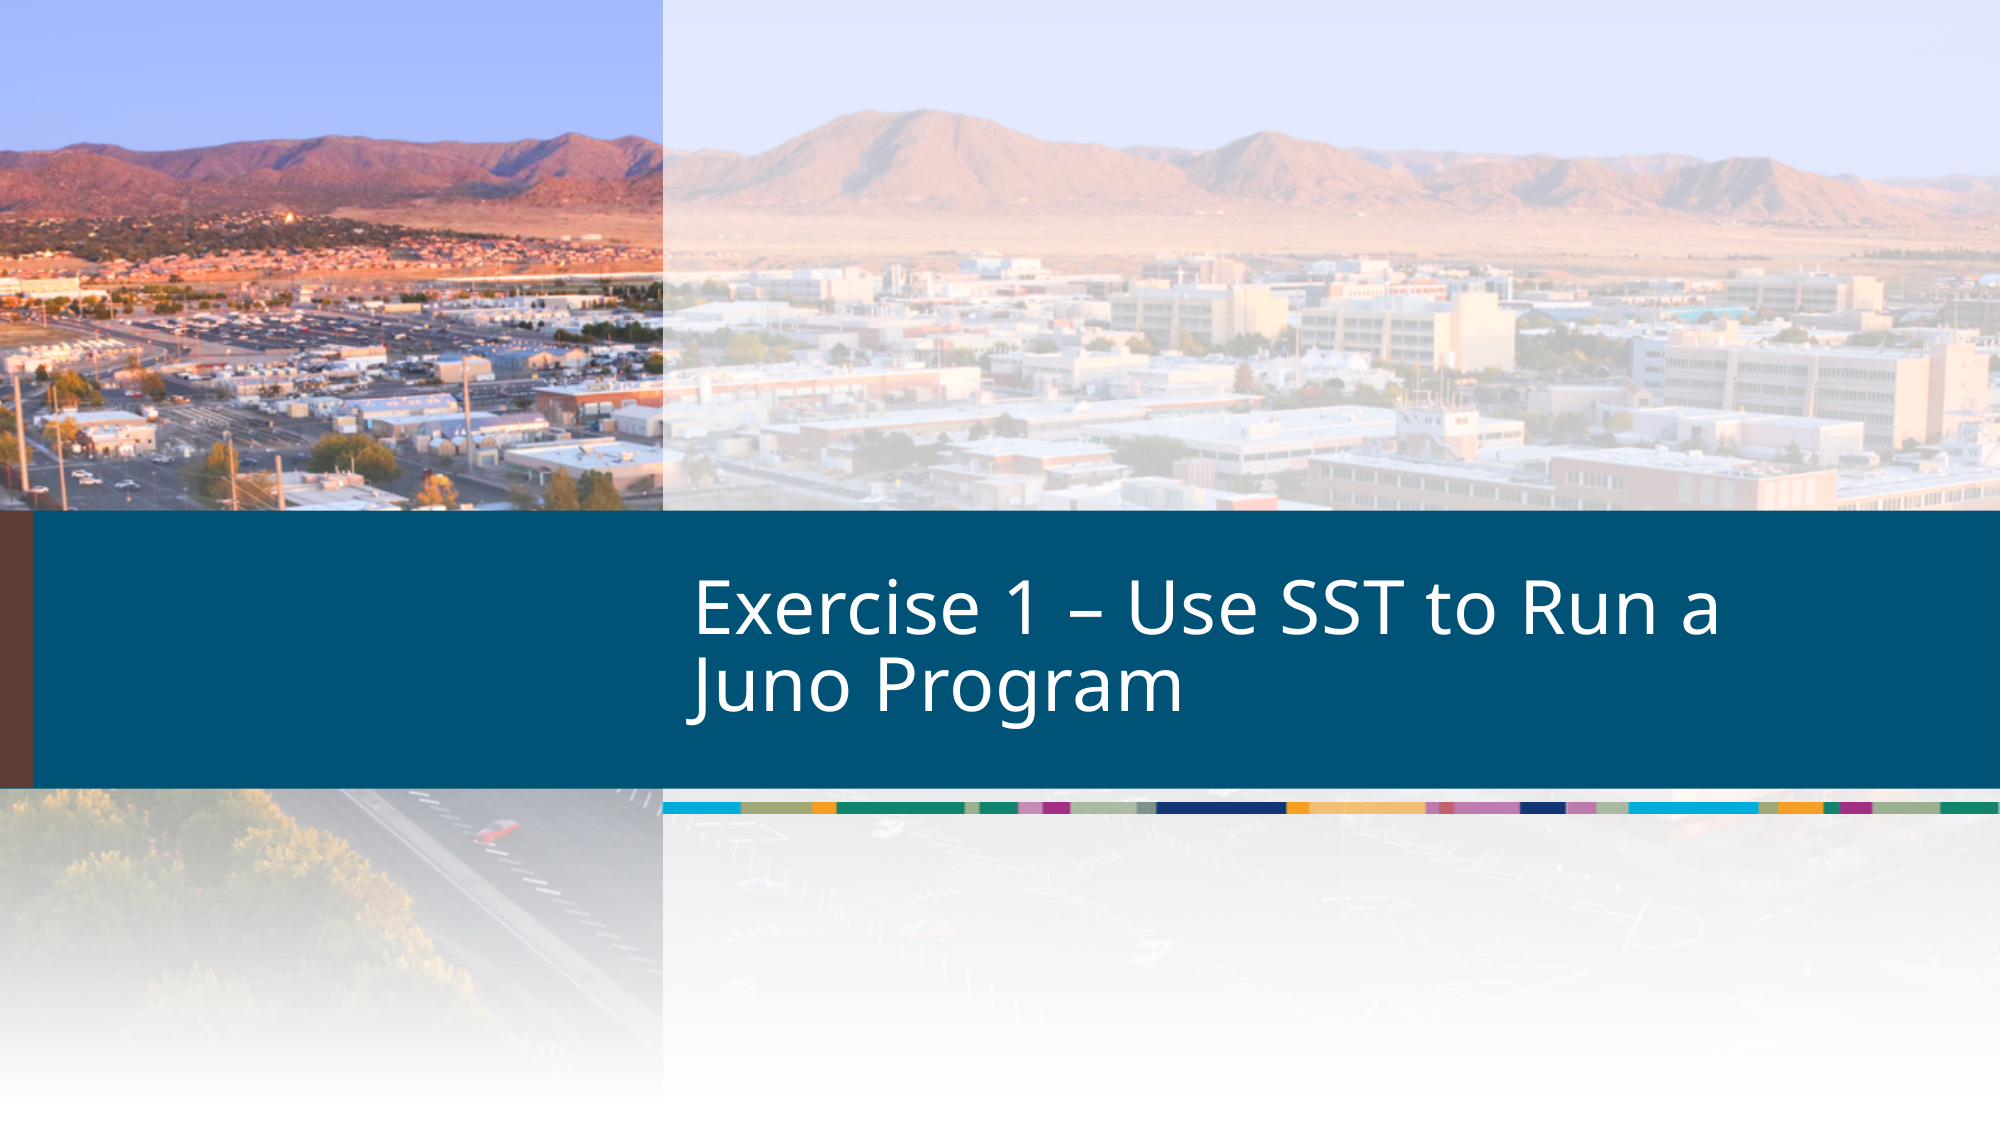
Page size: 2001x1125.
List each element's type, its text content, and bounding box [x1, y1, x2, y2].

picture [1758, 802, 2000, 814]
picture [0, 0, 663, 510]
picture [740, 802, 1629, 814]
picture [0, 788, 663, 1125]
title Exercise 1 – Use SST to Run a Juno Program [677, 510, 1749, 788]
